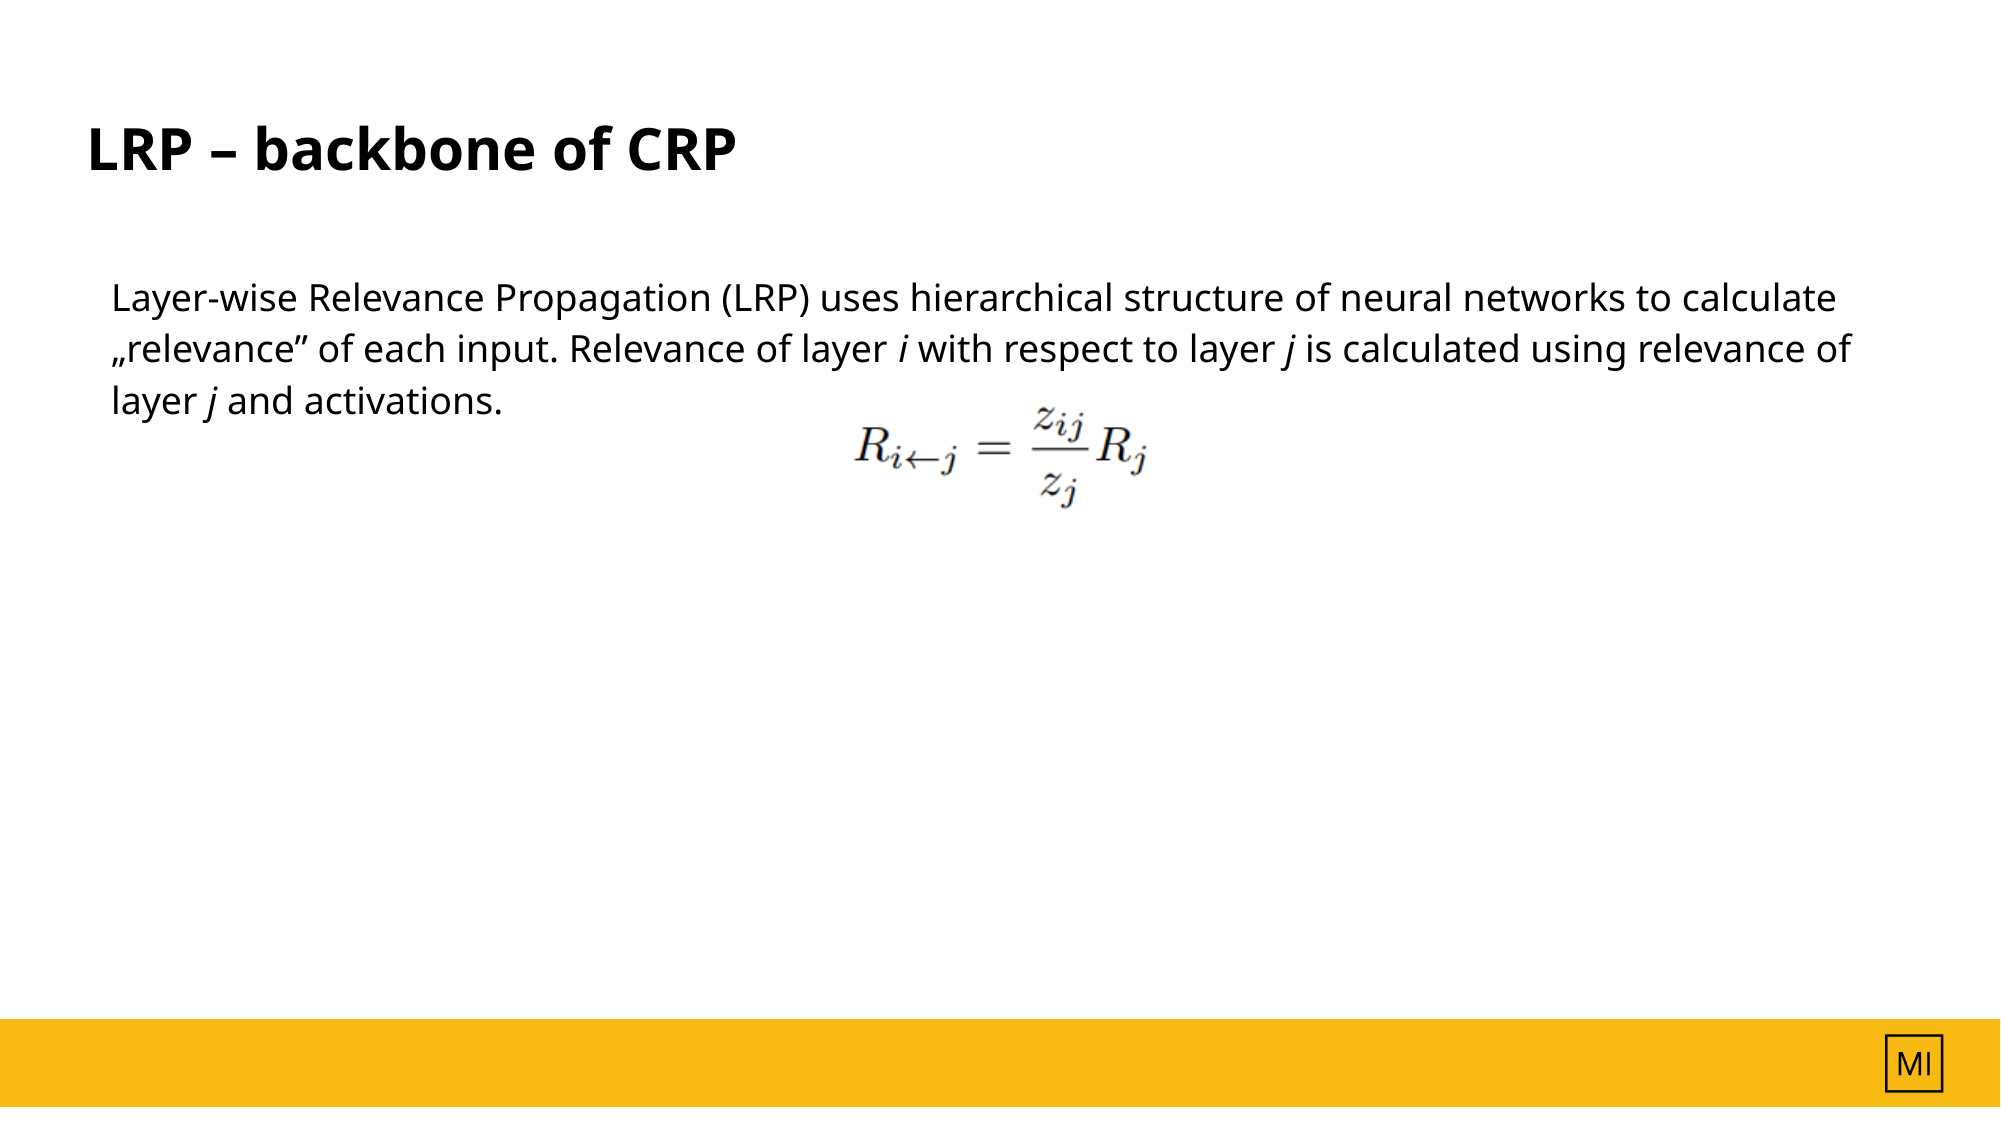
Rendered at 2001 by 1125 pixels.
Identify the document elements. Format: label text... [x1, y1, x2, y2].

list Layer-wise Relevance Propagation (LRP) uses hierarchical structure of neural networks to calculate „relevance” of each input. Relevance of layer i with respect to layer j is calculated using relevance of layer j and activations. [71, 252, 1932, 1000]
picture [1870, 1023, 1956, 1108]
title LRP – backbone of CRP [71, 97, 1932, 223]
picture [842, 390, 1161, 515]
